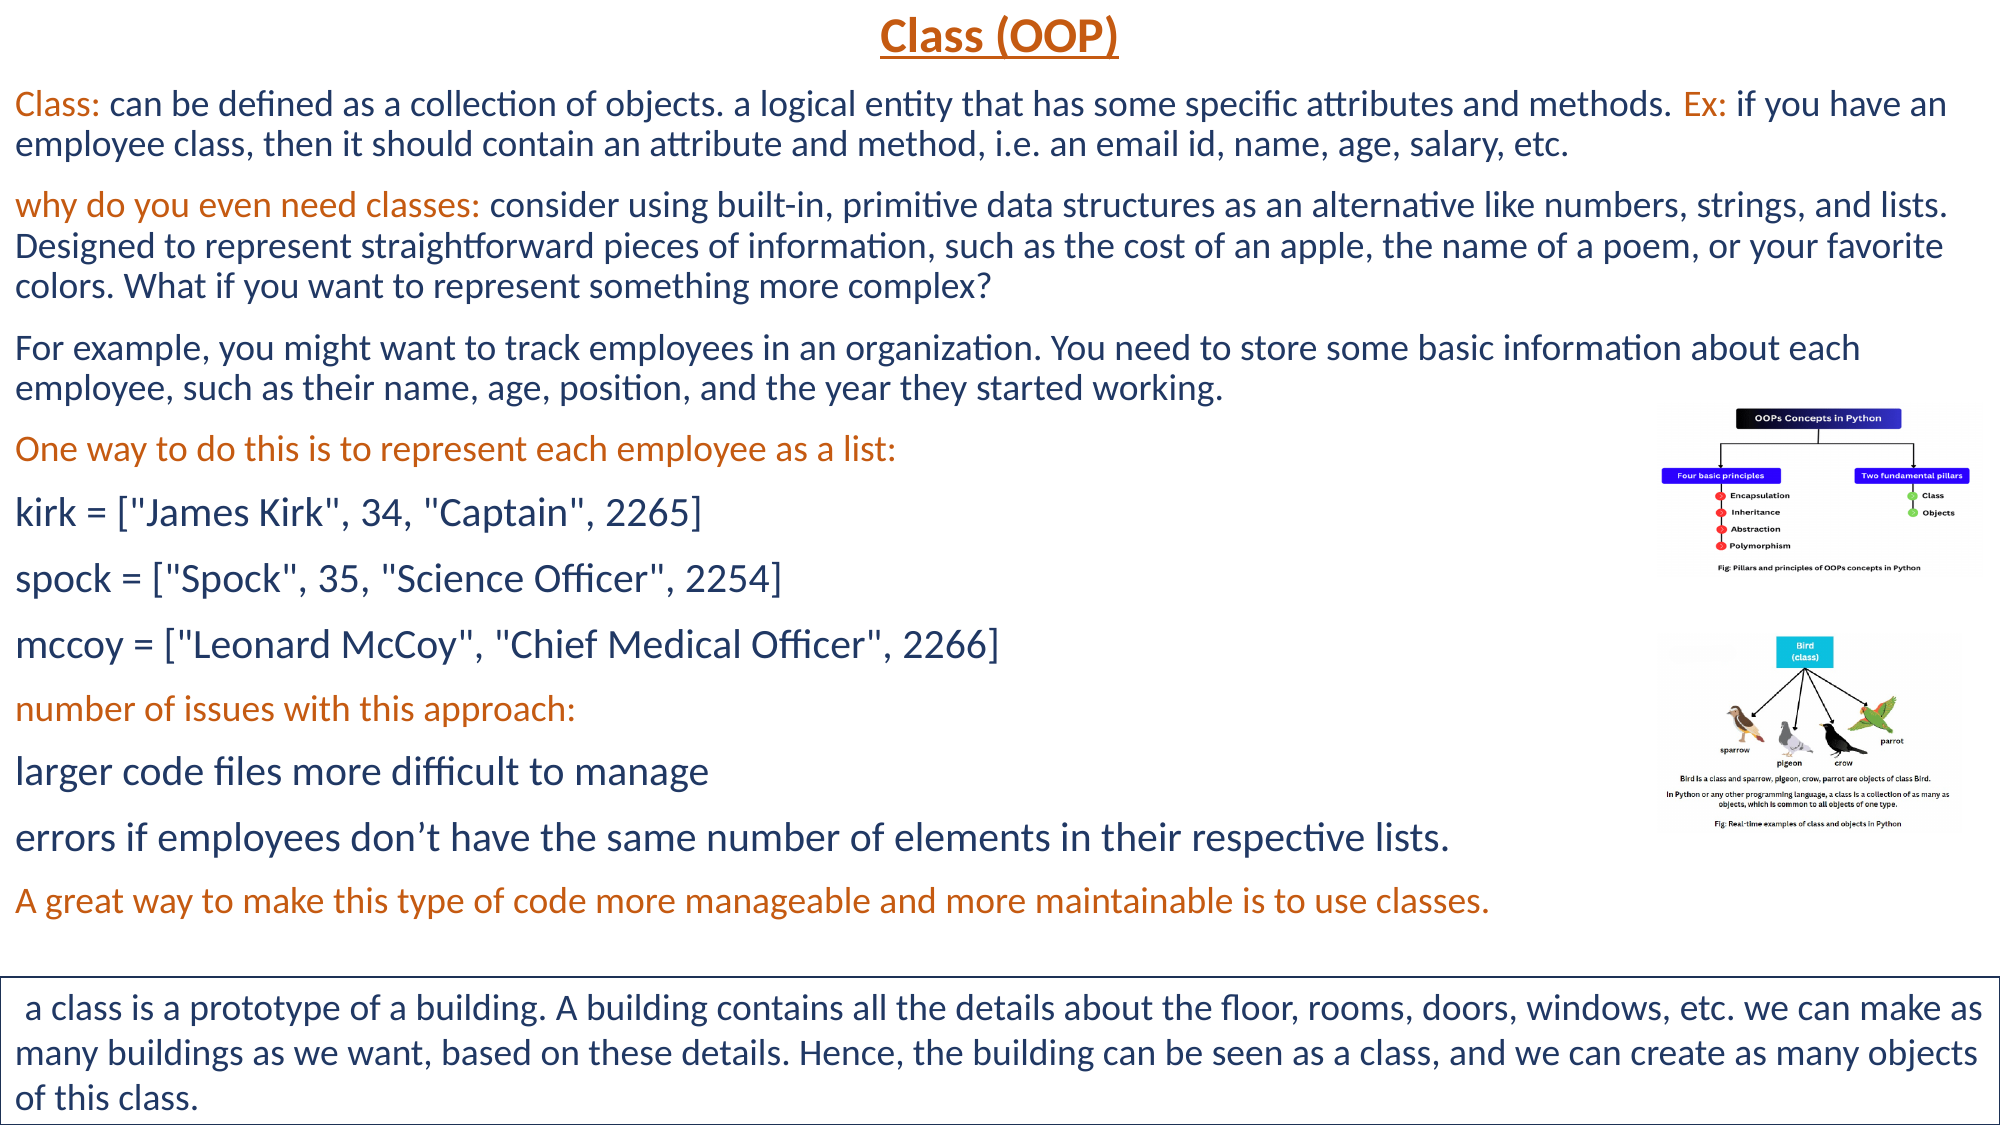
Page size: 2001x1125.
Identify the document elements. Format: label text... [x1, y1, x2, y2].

text_box a class is a prototype of a building. A building contains all the details about the floor, rooms, doors, windows, etc. we can make as many buildings as we want, based on these details. Hence, the building can be seen as a class, and we can create as many objects of this class. [0, 976, 2000, 1125]
picture [1657, 402, 1983, 577]
picture [1657, 633, 1962, 833]
list Class (OOP) Class: can be defined as a collection of objects. a logical entity that has some specific attributes and methods. Ex: if you have an employee class, then it should contain an attribute and method, i.e. an email id, name, age, salary, etc. why do you even need classes: consider using built-in, primitive data structures as an alternative like numbers, strings, and lists. Designed to represent straightforward pieces of information, such as the cost of an apple, the name of a poem, or your favorite colors. What if you want to represent something more complex? For example, you might want to track employees in an organization. You need to store some basic information about each employee, such as their name, age, position, and the year they started working. One way to do this is to represent each employee as a list: kirk = ["James Kirk", 34, "Captain", 2265] spock = ["Spock", 35, "Science Officer", 2254] mccoy = ["Leonard McCoy", "Chief Medical Officer", 2266] number of issues with this approach: larger code files more difficult to manage errors if employees don’t have the same number of elements in their respective lists. A great way to make this type of code more manageable and more maintainable is to use classes. [0, 1, 2000, 976]
